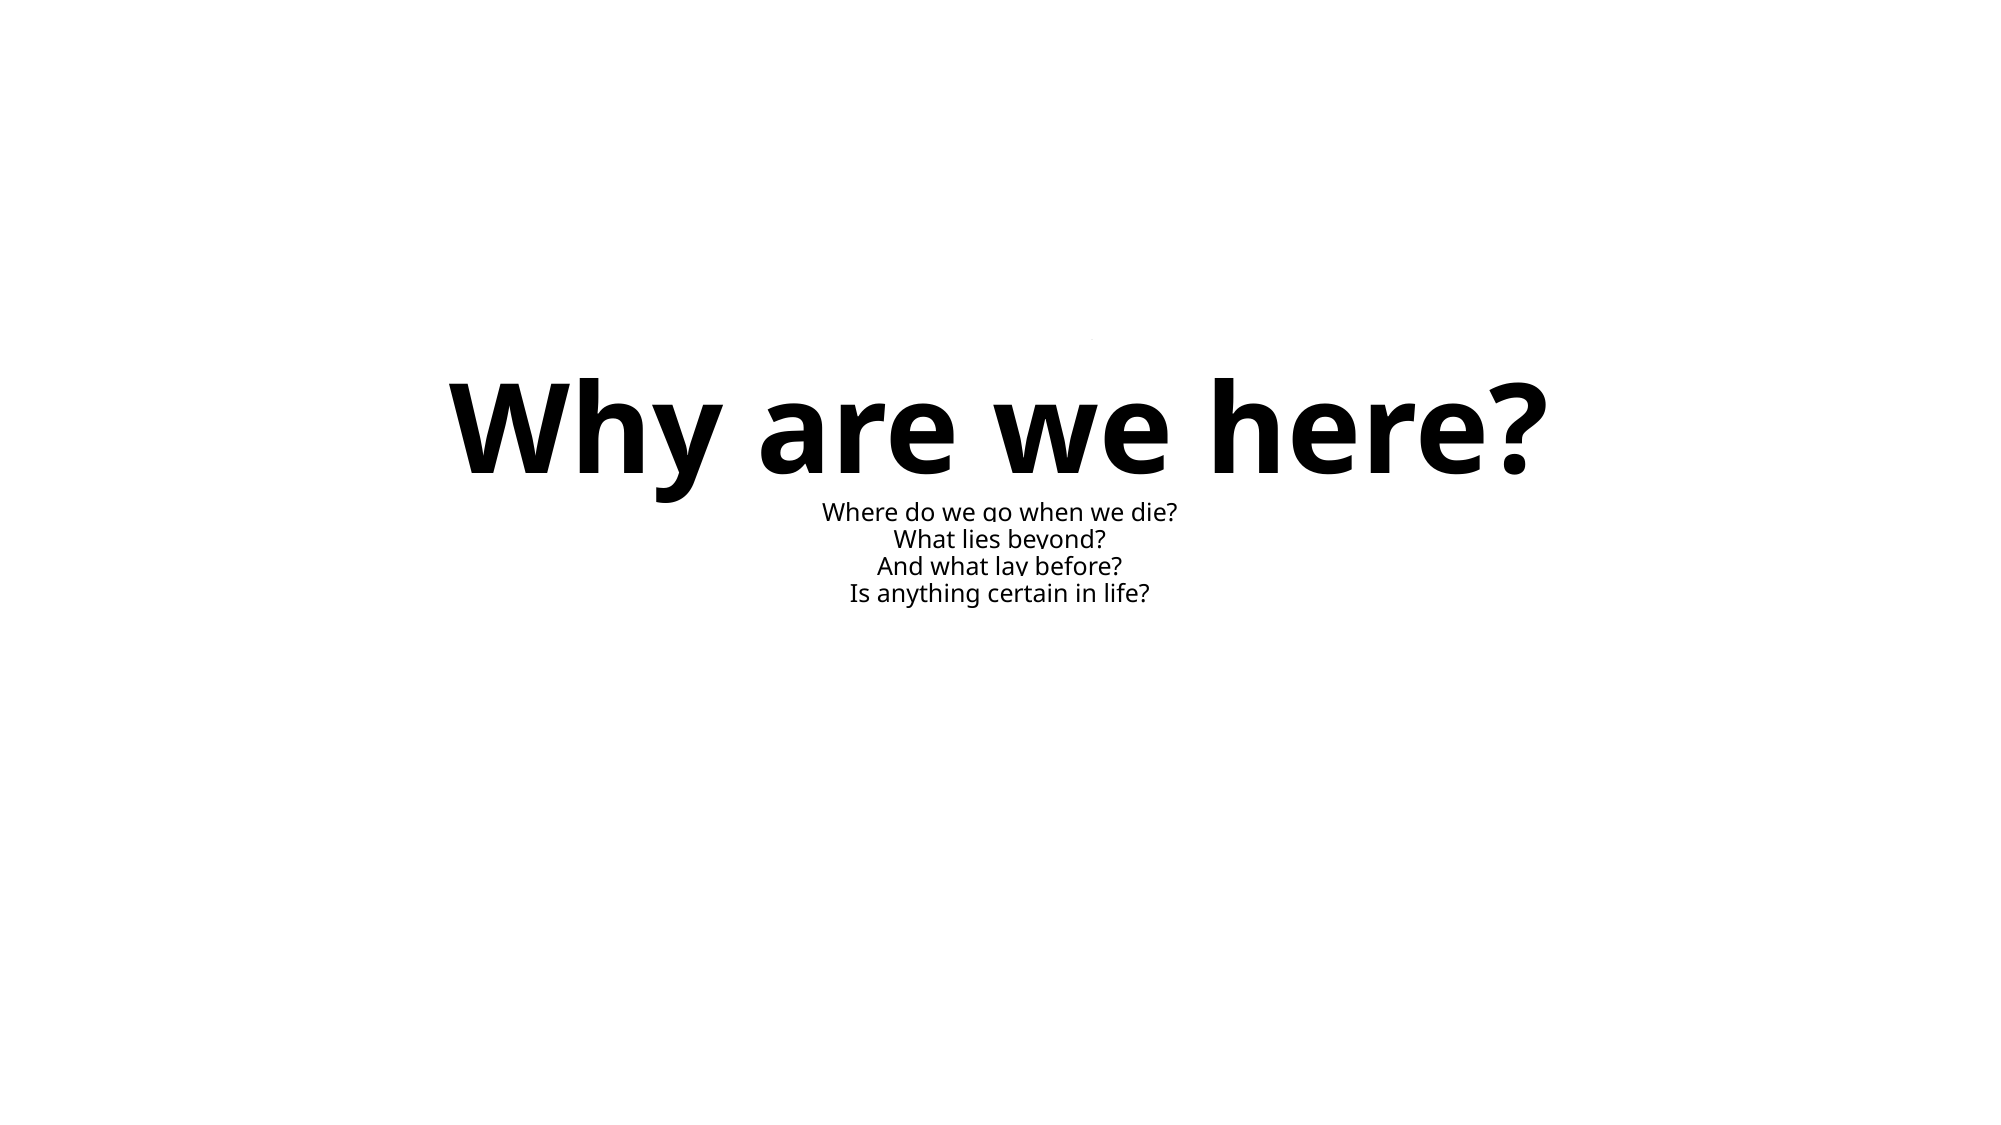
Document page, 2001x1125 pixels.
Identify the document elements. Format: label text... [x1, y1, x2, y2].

text_box Where did we come from? Why are we here? Where do we go when we die? What lies beyond? And what lay before? Is anything certain in life? [415, 248, 1585, 699]
